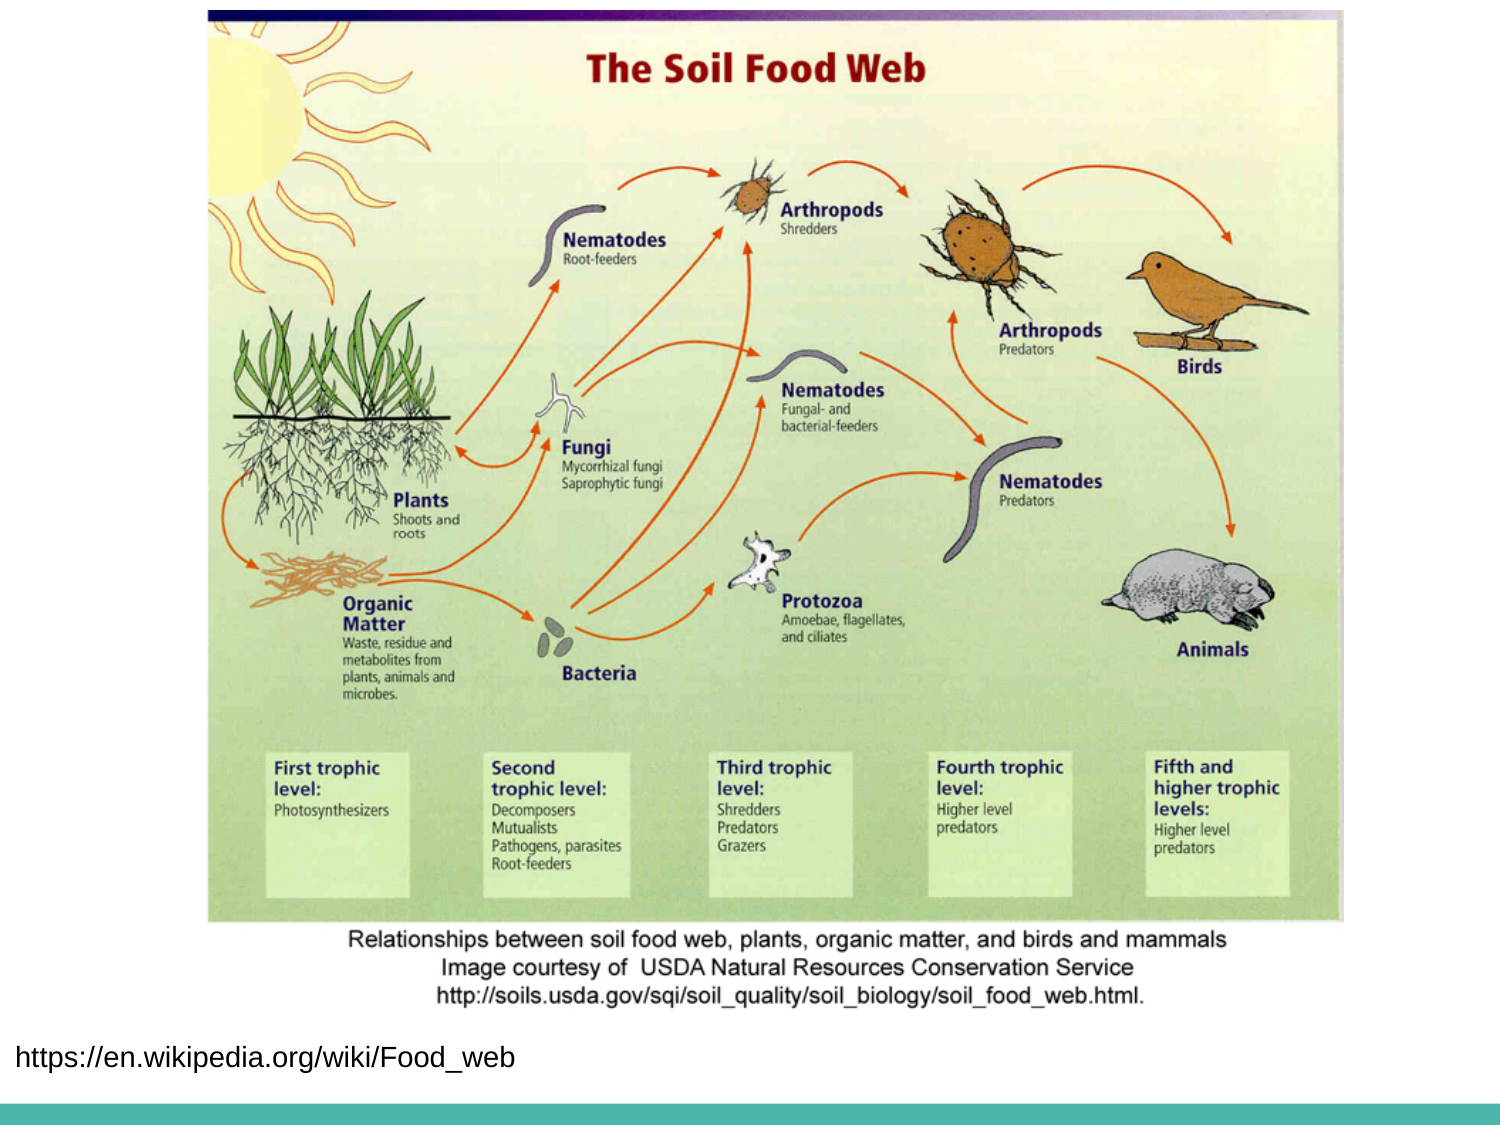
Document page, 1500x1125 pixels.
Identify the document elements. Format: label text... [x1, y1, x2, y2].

text_box https://en.wikipedia.org/wiki/Food_web [0, 1012, 1125, 1100]
picture [207, 9, 1344, 1029]
